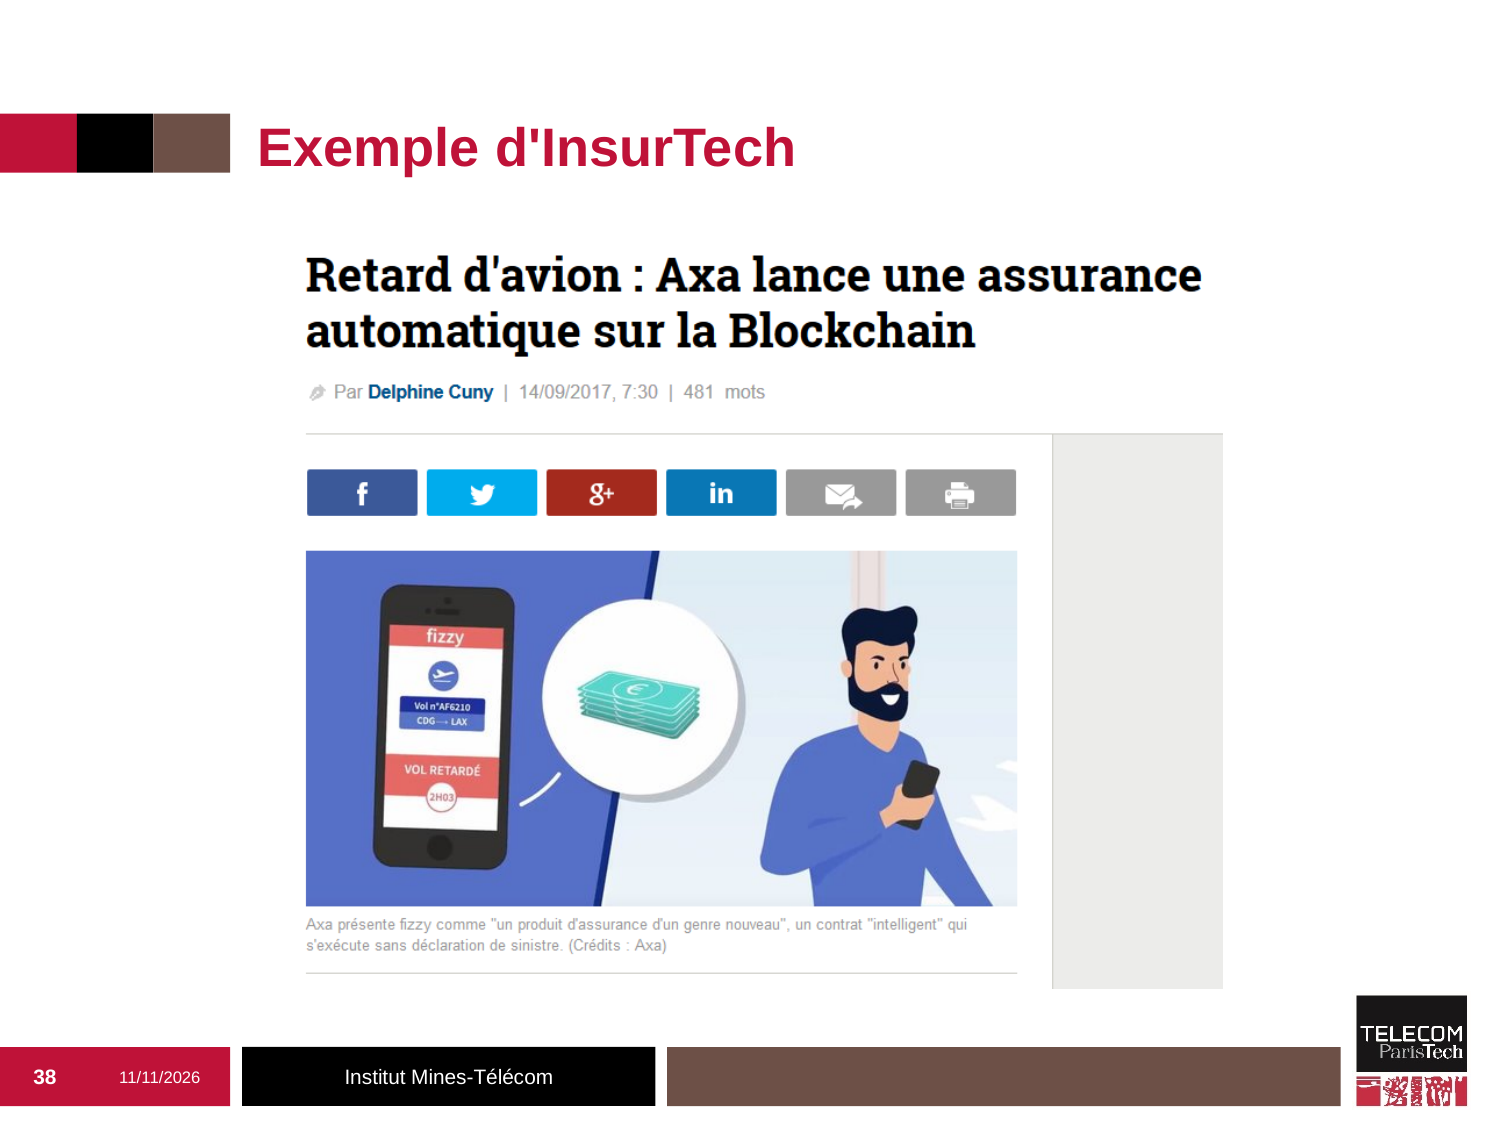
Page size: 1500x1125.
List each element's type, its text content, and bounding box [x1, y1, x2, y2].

text_box 38 [1, 1046, 89, 1106]
picture [277, 237, 1223, 989]
title Exemple d'InsurTech [242, 0, 1425, 185]
picture [1352, 991, 1471, 1110]
text_box [667, 1046, 1341, 1106]
text_box 27/09/2019 [89, 1046, 232, 1106]
